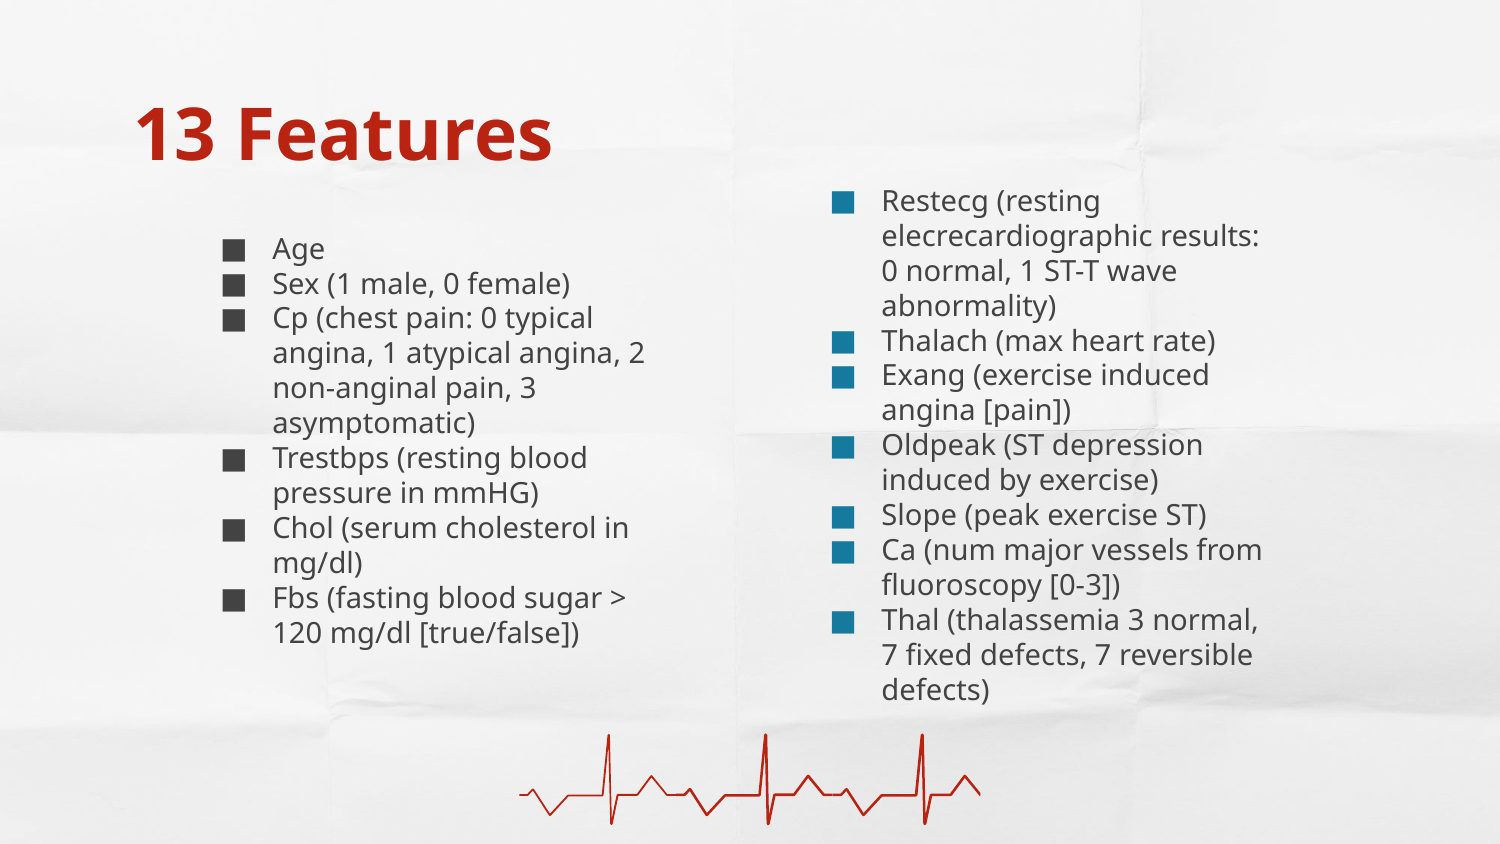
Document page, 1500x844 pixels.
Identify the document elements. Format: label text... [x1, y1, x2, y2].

title 13 Features [118, 72, 1382, 167]
list Age Sex (1 male, 0 female) Cp (chest pain: 0 typical angina, 1 atypical angina, 2 non-anginal pain, 3 asymptomatic) Trestbps (resting blood pressure in mmHG) Chol (serum cholesterol in mg/dl) Fbs (fasting blood sugar > 120 mg/dl [true/false]) [182, 214, 671, 629]
list Restecg (resting elecrecardiographic results: 0 normal, 1 ST-T wave abnormality) Thalach (max heart rate) Exang (exercise induced angina [pain]) Oldpeak (ST depression induced by exercise) Slope (peak exercise ST) Ca (num major vessels from fluoroscopy [0-3]) Thal (thalassemia 3 normal, 7 fixed defects, 7 reversible defects) [791, 166, 1280, 581]
